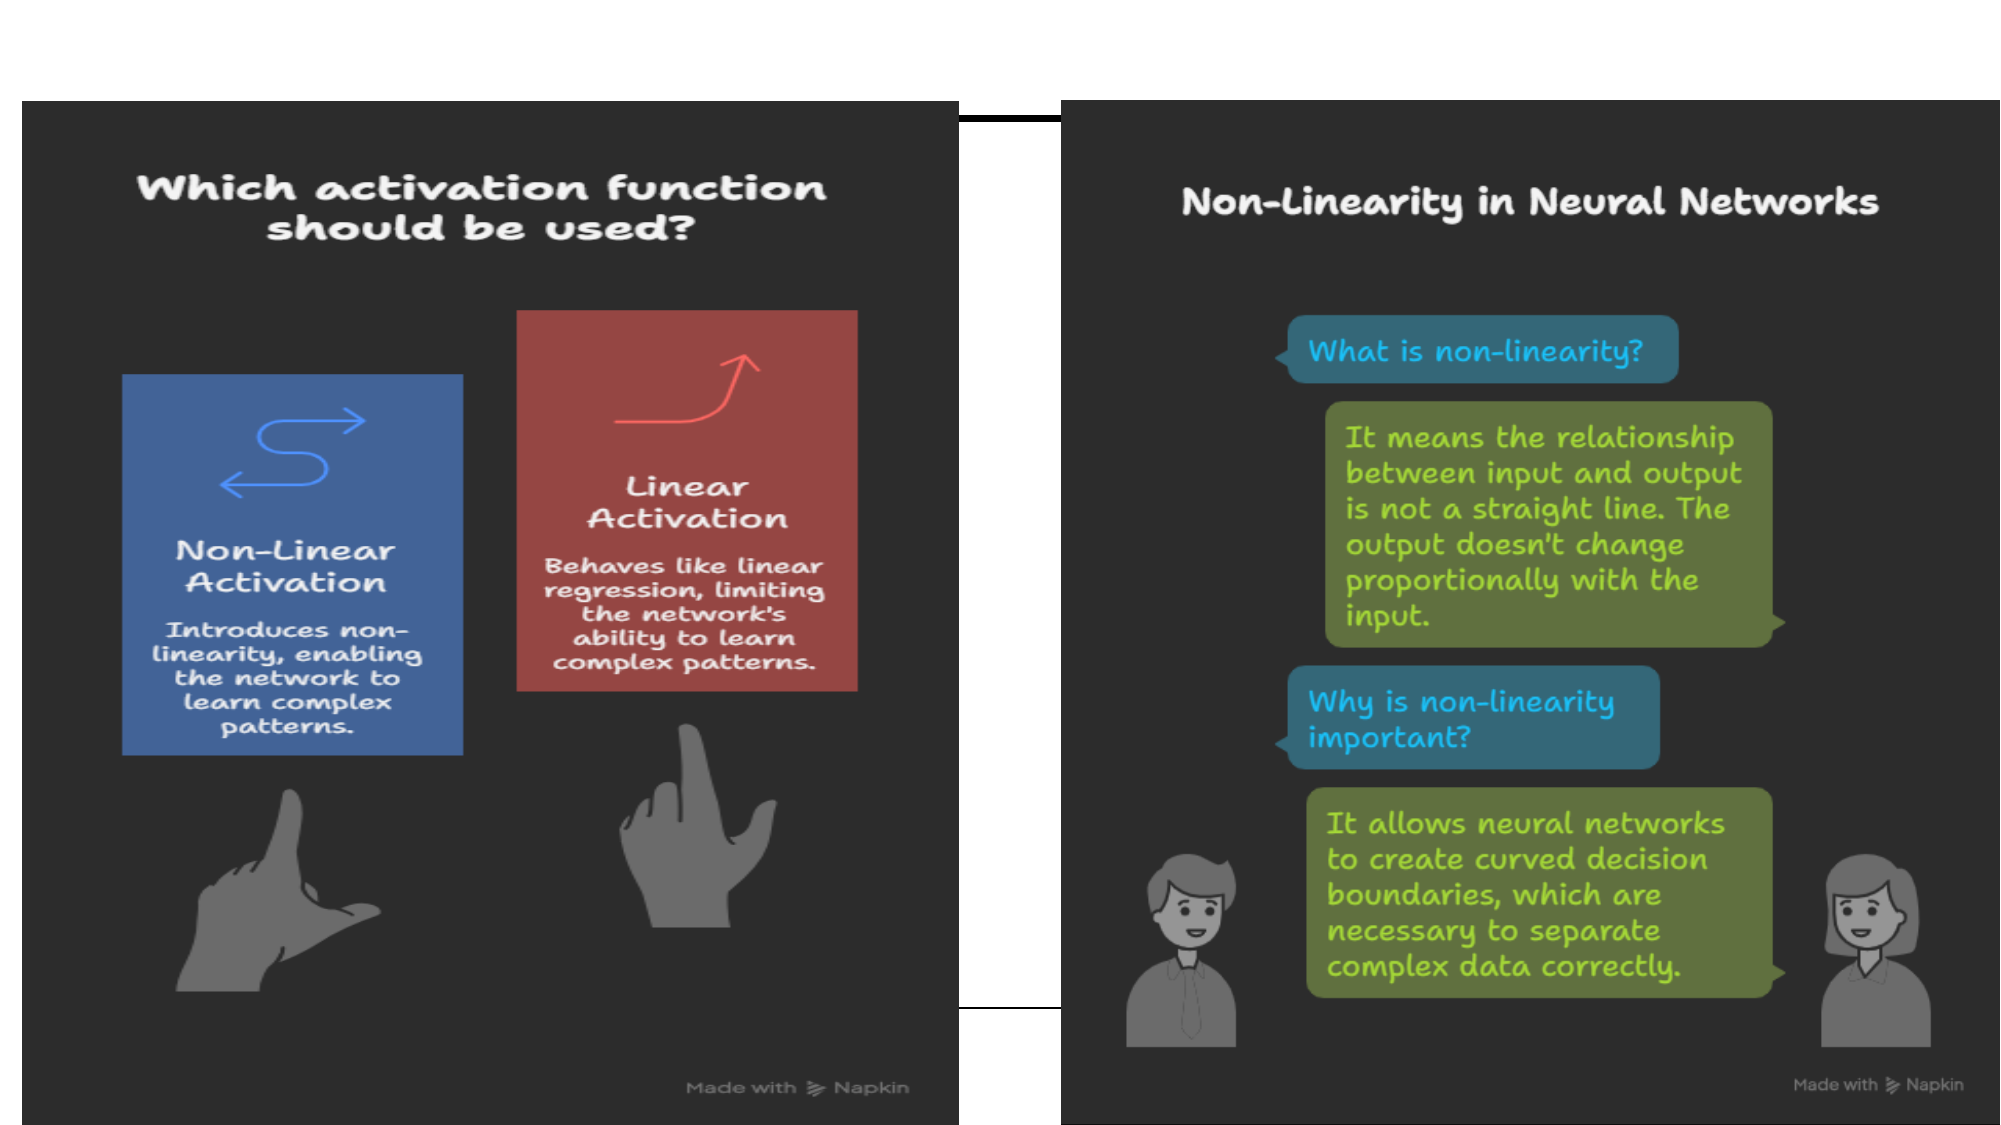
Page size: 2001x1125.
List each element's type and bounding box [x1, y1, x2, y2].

picture [1061, 100, 2000, 1125]
picture [22, 101, 959, 1125]
